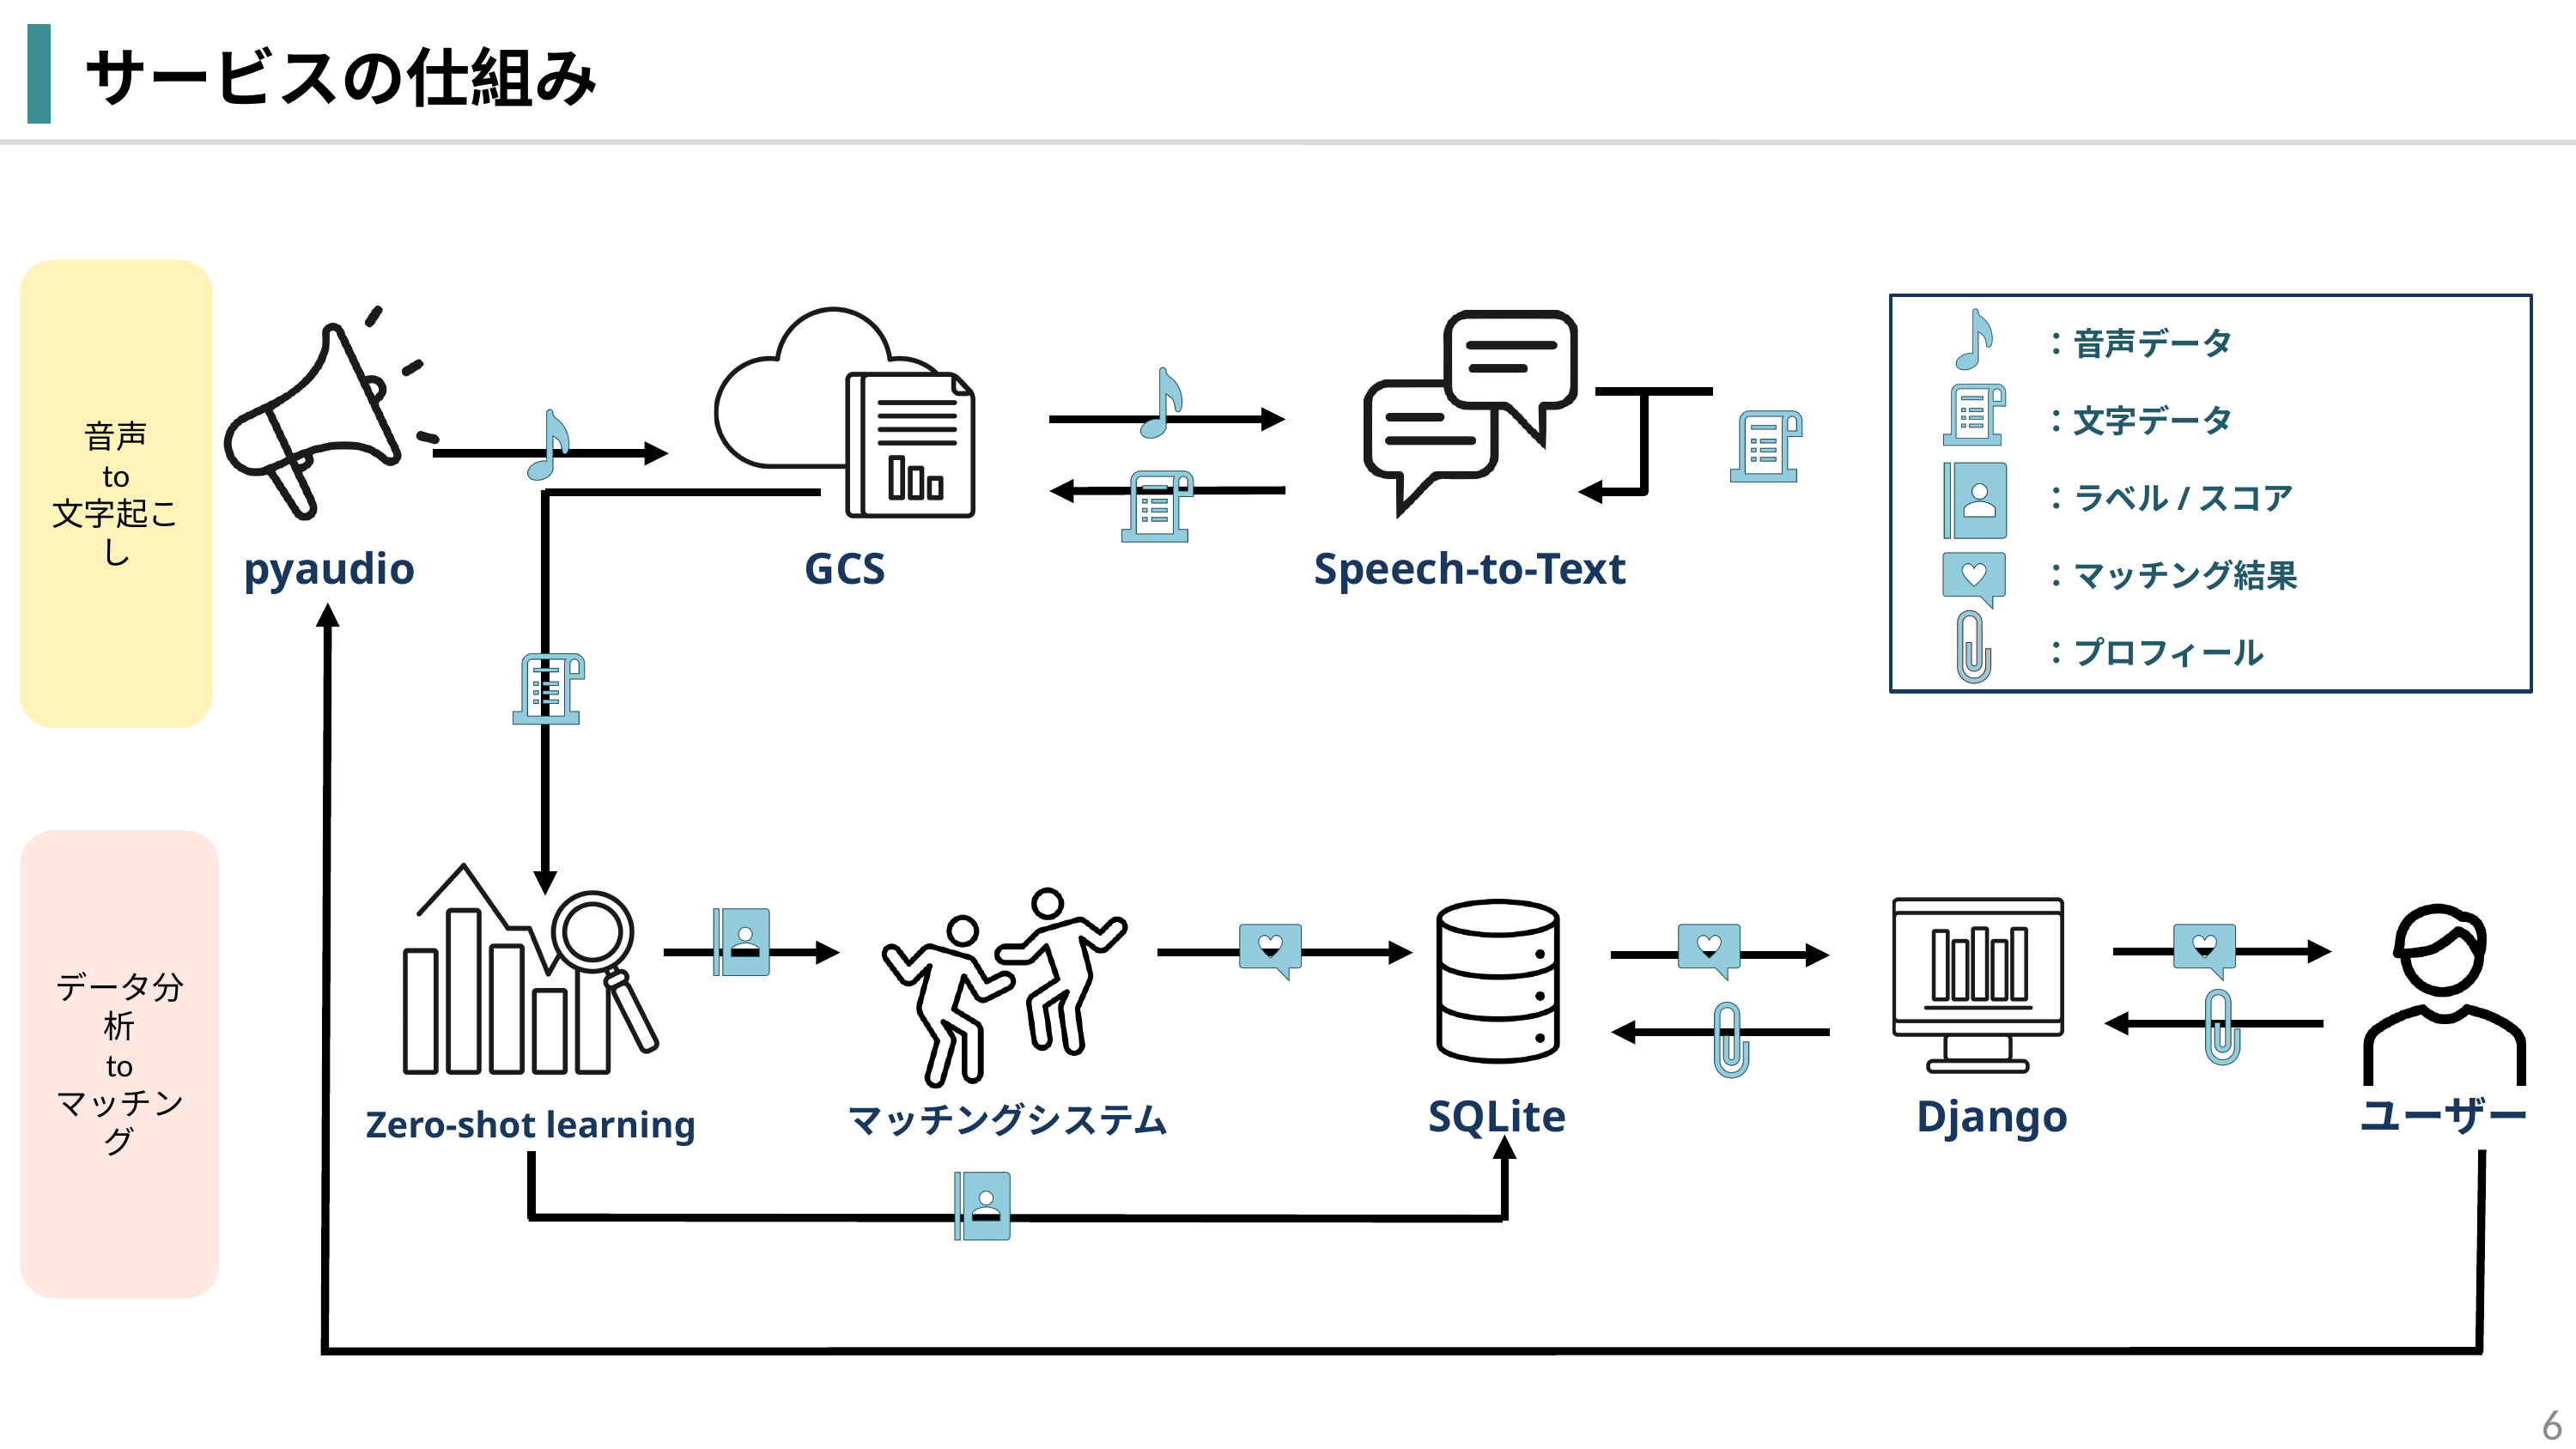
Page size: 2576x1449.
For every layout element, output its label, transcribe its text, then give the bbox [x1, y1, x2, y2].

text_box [1577, 391, 1711, 493]
slide_number 6 [2275, 1397, 2576, 1449]
text_box データ分析 to マッチング [18, 828, 222, 1300]
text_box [1397, 878, 1599, 1149]
picture [505, 646, 592, 732]
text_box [832, 856, 1184, 1149]
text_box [2479, 1149, 2483, 1354]
picture [1665, 909, 1776, 1084]
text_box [2326, 881, 2563, 1149]
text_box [1892, 897, 2081, 1149]
picture [505, 402, 592, 489]
picture [1118, 360, 1206, 447]
picture [1114, 463, 1201, 550]
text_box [1890, 294, 2532, 692]
text_box サービスの仕組み [83, 24, 2432, 115]
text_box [219, 306, 440, 601]
picture [698, 899, 786, 986]
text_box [325, 602, 328, 1350]
picture [939, 1162, 1027, 1250]
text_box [714, 306, 976, 600]
text_box [444, 336, 709, 482]
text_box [1292, 310, 1649, 600]
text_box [355, 863, 708, 1153]
picture [1227, 909, 1315, 997]
text_box 音声 to 文字起こし [18, 258, 215, 731]
text_box [27, 23, 52, 124]
picture [2161, 909, 2267, 1070]
picture [1723, 403, 1811, 490]
